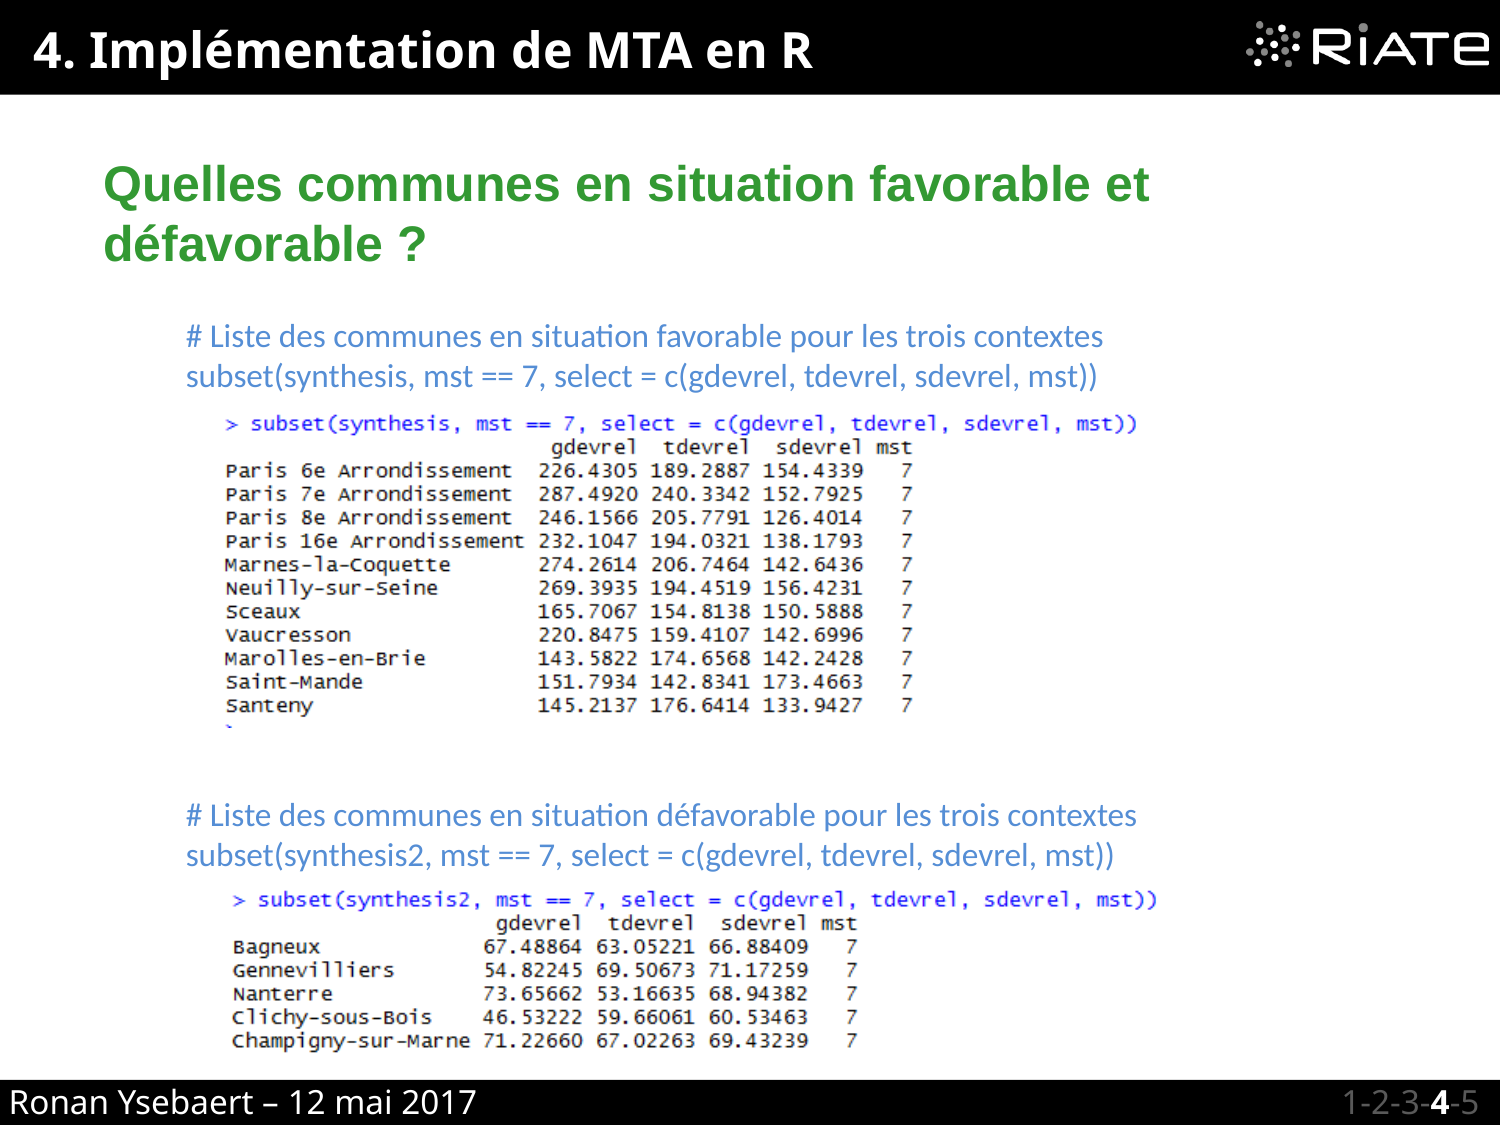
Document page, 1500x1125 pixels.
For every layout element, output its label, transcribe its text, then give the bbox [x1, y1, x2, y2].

text_box [655, 1078, 834, 1125]
picture [218, 411, 1161, 729]
text_box [0, 0, 1500, 97]
picture [1245, 21, 1489, 67]
text_box Quelles communes en situation favorable et défavorable ? [88, 144, 1388, 279]
text_box 1-2-3-4-5 [834, 1073, 1495, 1125]
text_box # Liste des communes en situation favorable pour les trois contextes subset(synthesis, mst == 7, select = c(gdevrel, tdevrel, sdevrel, mst)) # Liste des communes en situation défavorable pour les trois contextes subset(synthesis2, mst == 7, select = c(gdevrel, tdevrel, sdevrel, mst)) [171, 267, 1317, 881]
text_box 4. Implémentation de MTA en R [19, 10, 1152, 86]
picture [229, 887, 1167, 1055]
text_box Ronan Ysebaert – 12 mai 2017 [0, 1073, 655, 1125]
text_box [1495, 1078, 1500, 1125]
